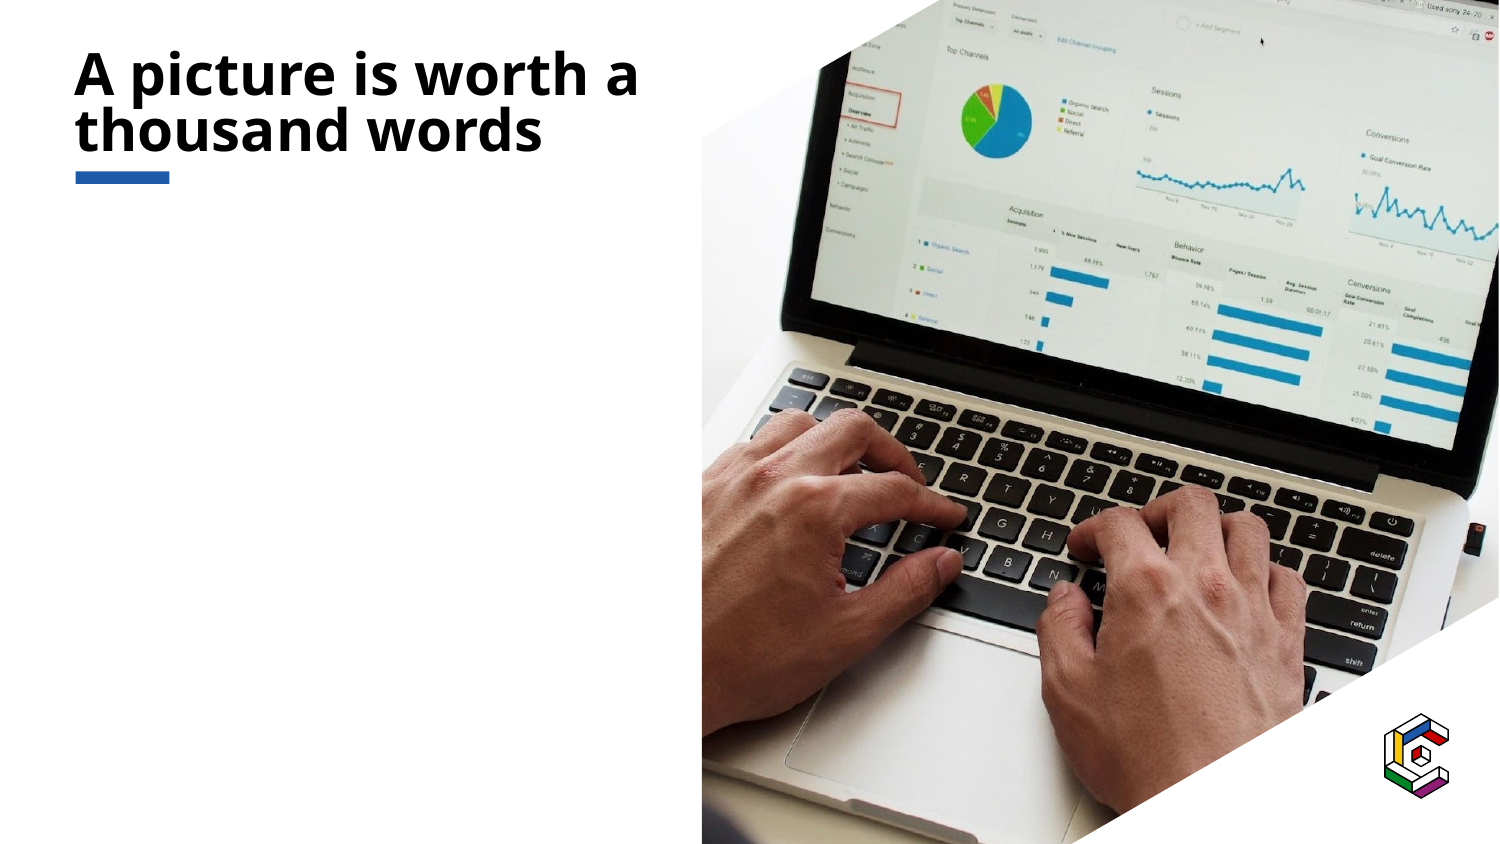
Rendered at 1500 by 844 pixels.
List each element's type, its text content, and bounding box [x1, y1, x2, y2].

picture [701, 0, 1499, 844]
title A picture is worth a thousand words [74, 21, 696, 163]
